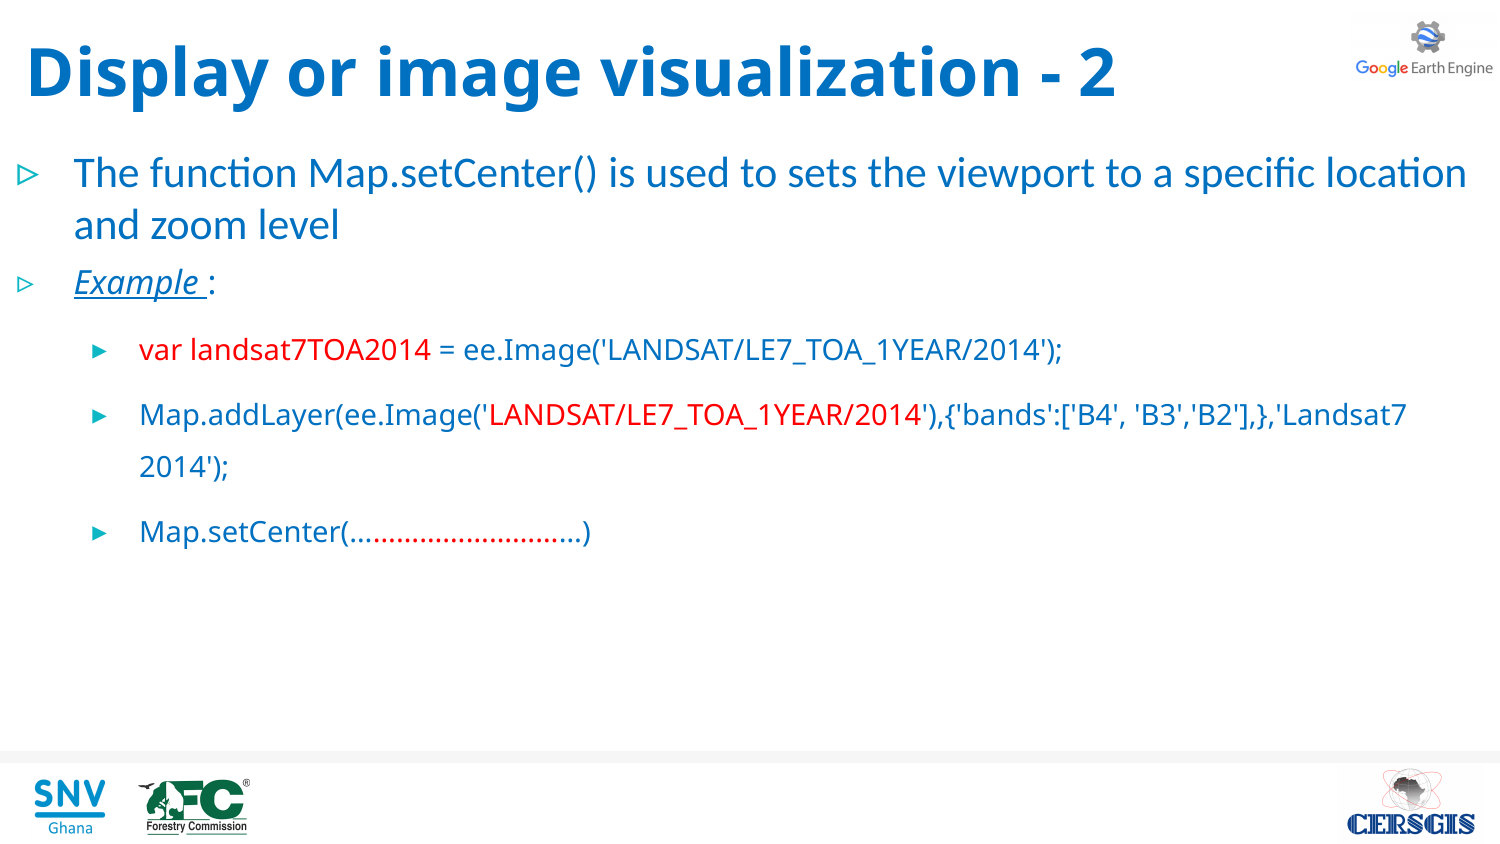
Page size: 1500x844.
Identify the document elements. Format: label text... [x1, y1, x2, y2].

list The function Map.setCenter() is used to sets the viewport to a specific location and zoom level Example : var landsat7TOA2014 = ee.Image('LANDSAT/LE7_TOA_1YEAR/2014'); Map.addLayer(ee.Image('LANDSAT/LE7_TOA_1YEAR/2014'),{'bands':['B4', 'B3','B2'],},'Landsat7 2014'); Map.setCenter(…………………………) [2, 128, 1500, 648]
picture [1337, 763, 1484, 844]
picture [1351, 11, 1498, 83]
picture [138, 772, 250, 842]
title Display or image visualization - 2 [10, 16, 1241, 125]
picture [29, 775, 111, 839]
